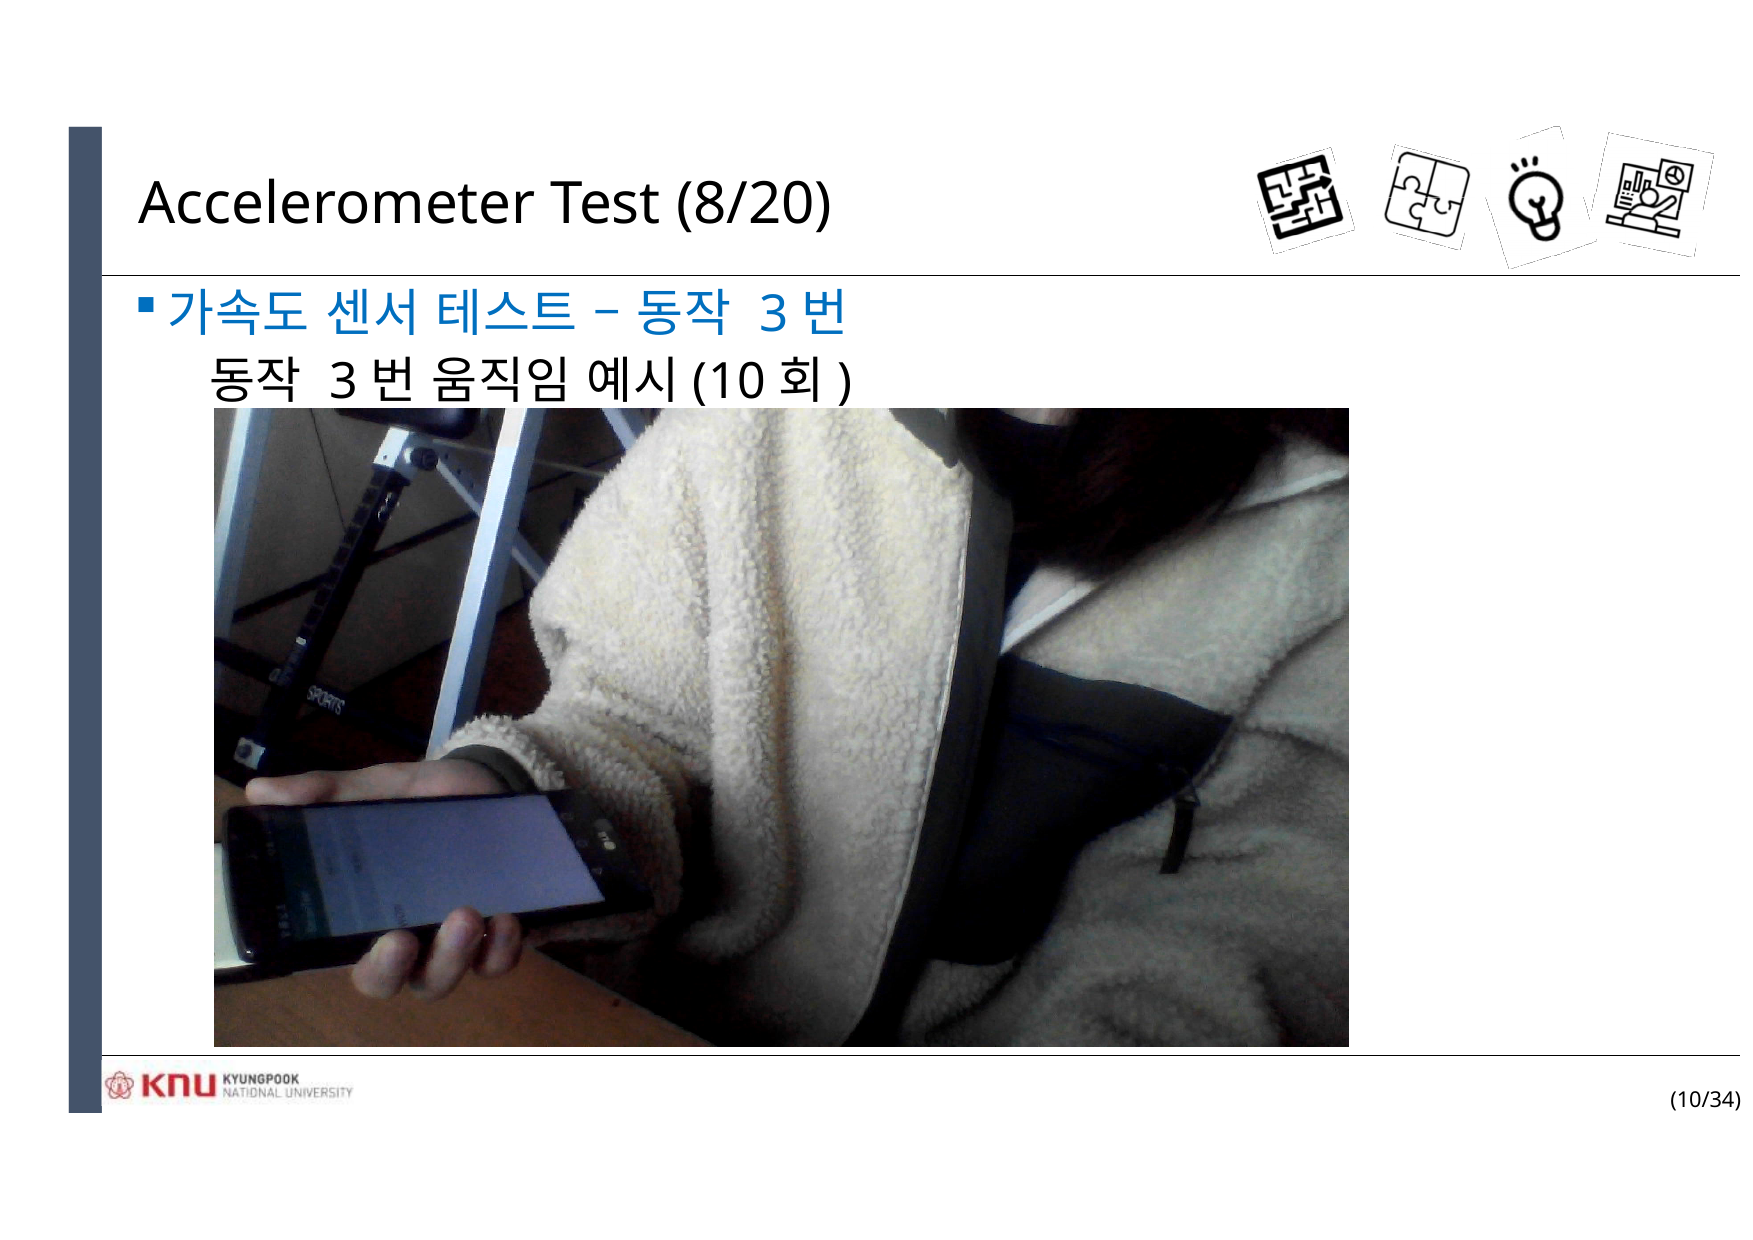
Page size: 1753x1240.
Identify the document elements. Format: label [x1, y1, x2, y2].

text_box [68, 126, 1741, 1114]
text_box [213, 407, 1350, 1048]
